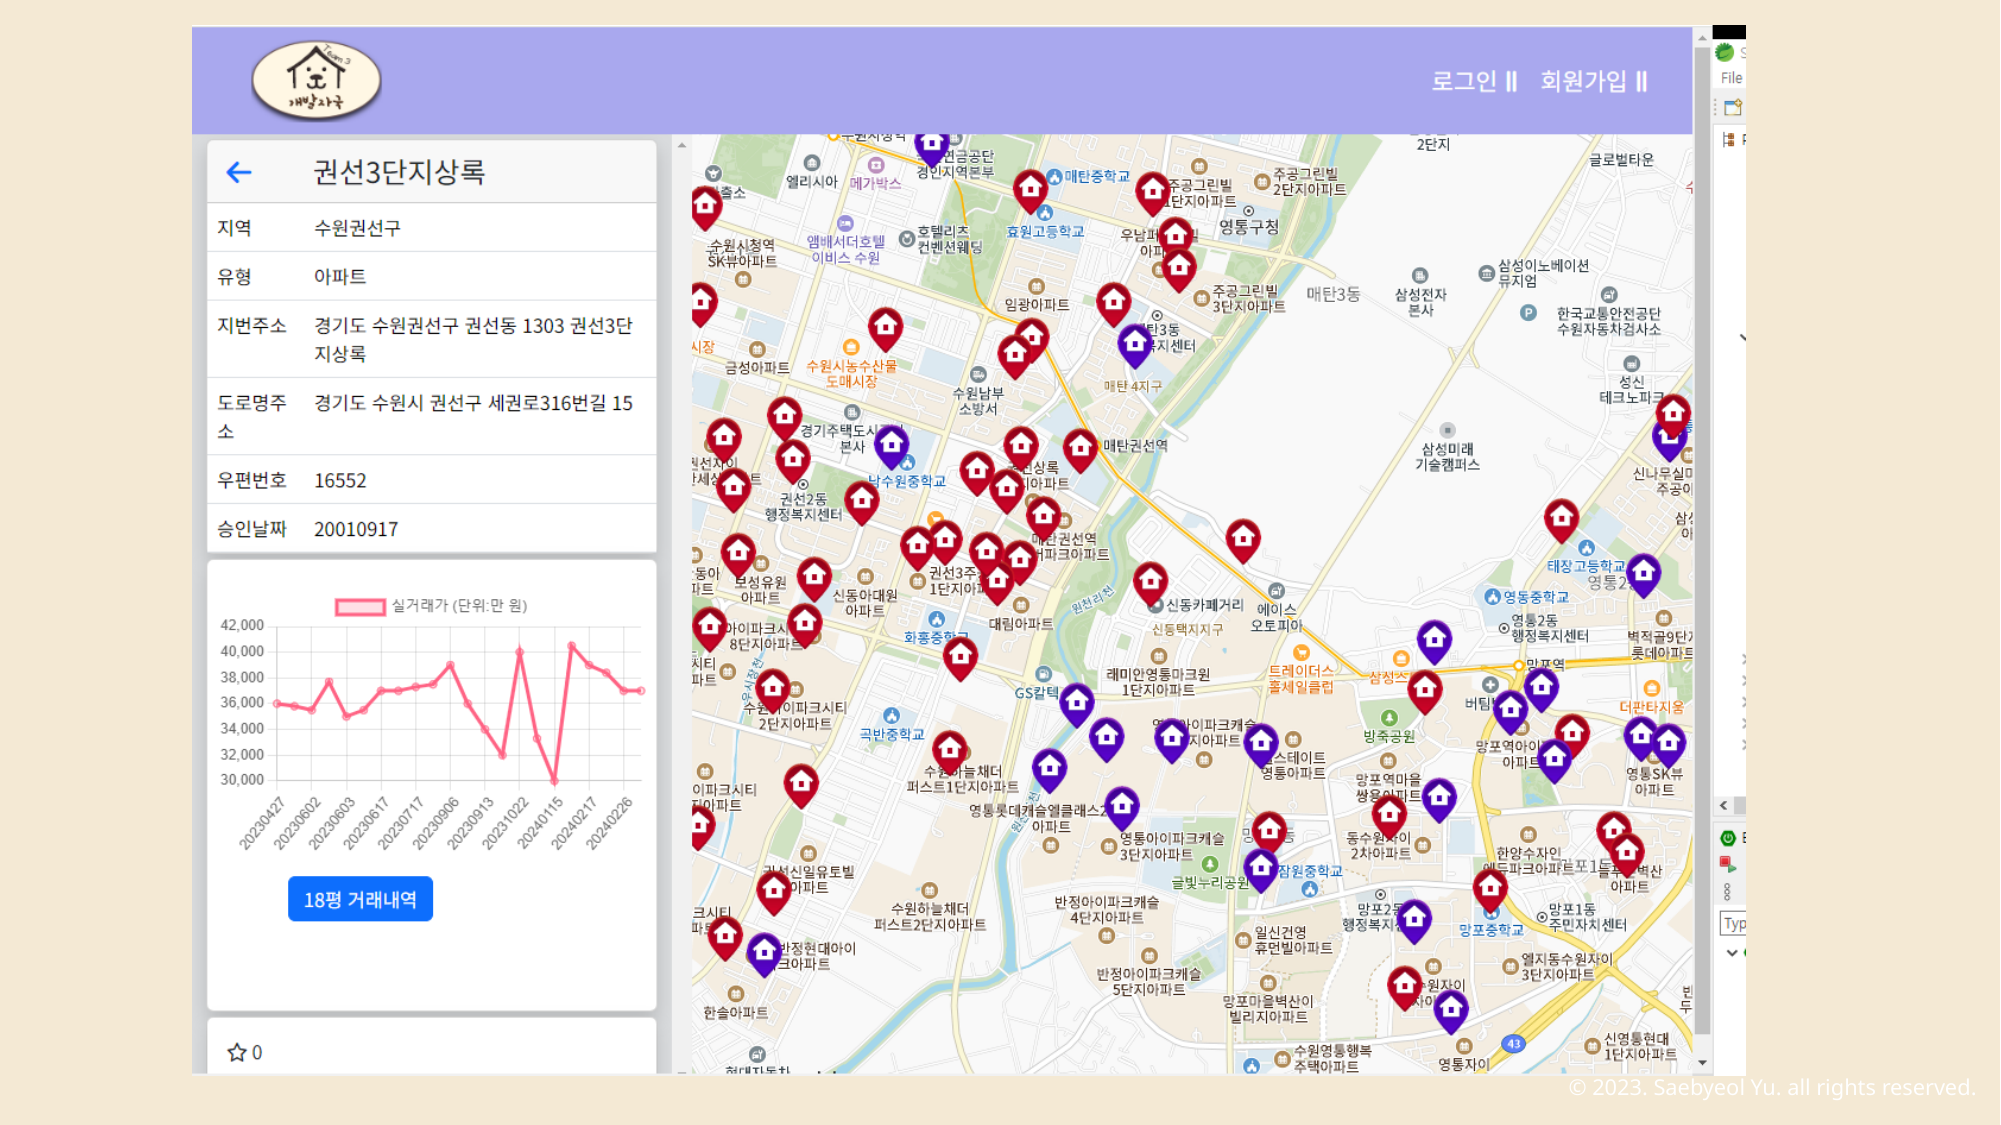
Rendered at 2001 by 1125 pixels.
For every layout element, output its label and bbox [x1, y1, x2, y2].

picture [192, 25, 1746, 1076]
